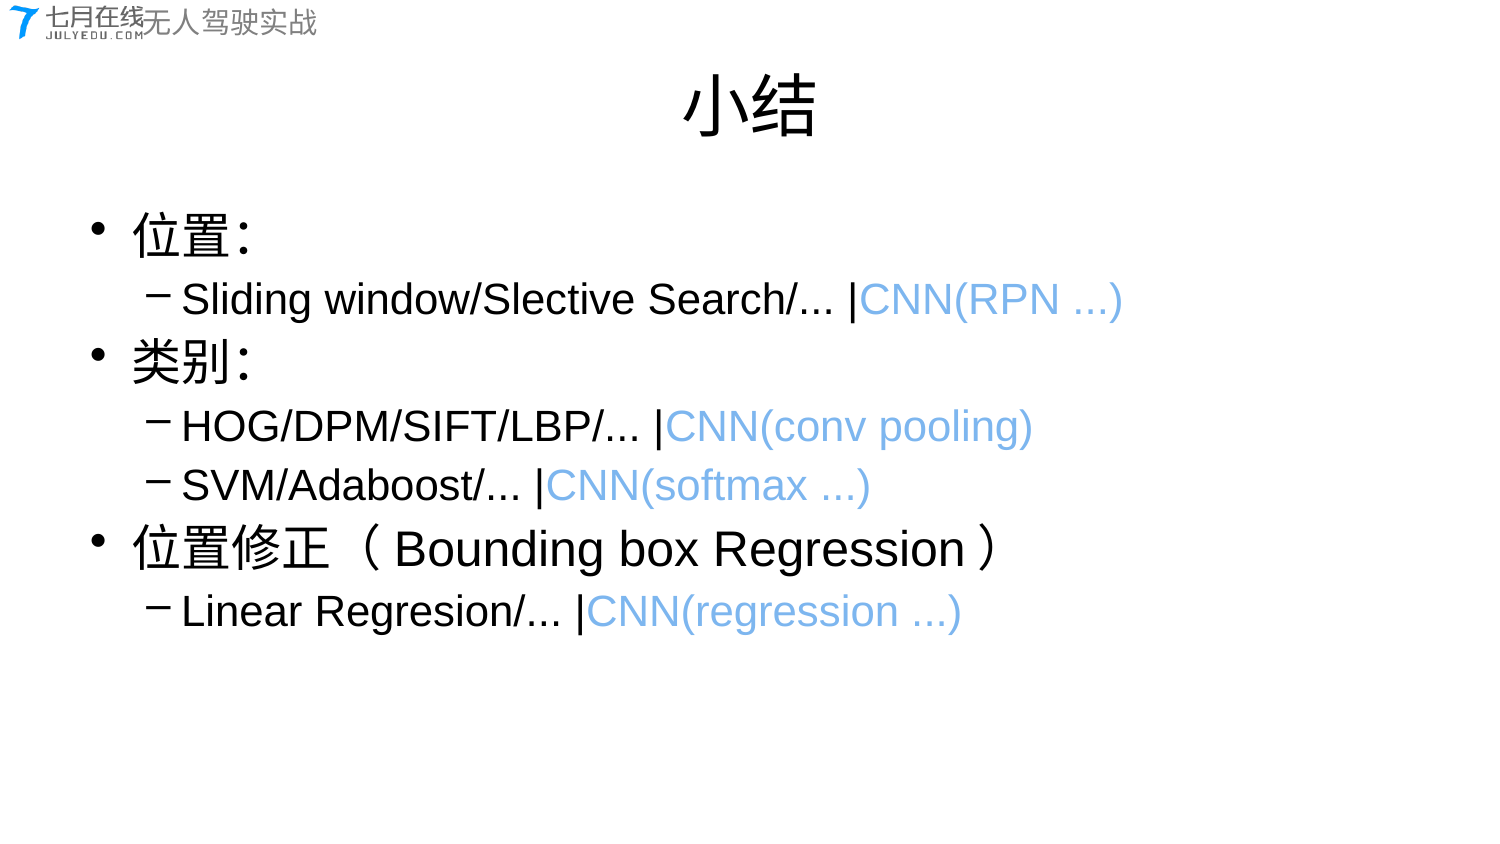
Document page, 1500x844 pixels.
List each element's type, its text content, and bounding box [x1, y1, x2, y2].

list 位置： Sliding window/Slective Search/... |CNN(RPN ...) 类别： HOG/DPM/SIFT/LBP/... |CNN(conv pooling) SVM/Adaboost/... |CNN(softmax ...) 位置修正（Bounding box Regression） Linear Regresion/... |CNN(regression ...) [74, 196, 1426, 754]
picture [7, 3, 144, 41]
title 小结 [74, 33, 1426, 175]
